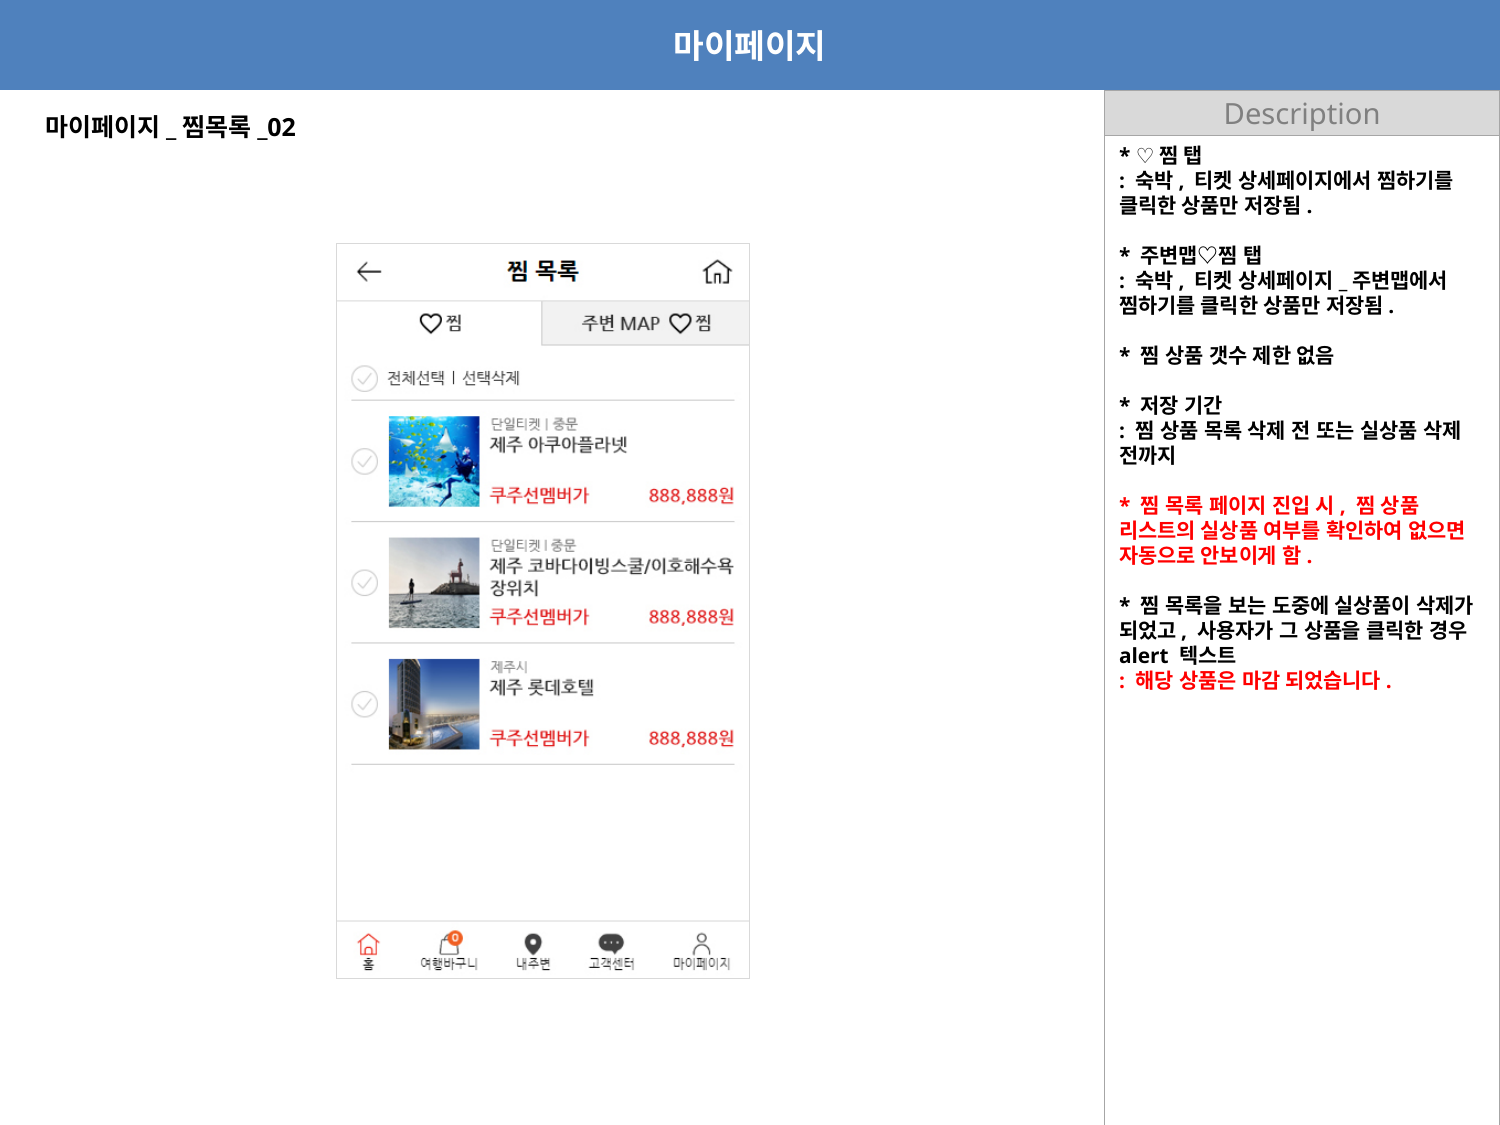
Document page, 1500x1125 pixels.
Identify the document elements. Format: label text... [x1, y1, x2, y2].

text_box 마이페이지_찜목록_02 [30, 103, 312, 149]
text_box * ♡찜 탭 : 숙박, 티켓 상세페이지에서 찜하기를 클릭한 상품만 저장됨. * 주변맵♡찜 탭 : 숙박, 티켓 상세페이지_주변맵에서 찜하기를 클릭한 상품만 저장됨. * 찜 상품 갯수 제한 없음 * 저장 기간 : 찜 상품 목록 삭제 전 또는 실상품 삭제 전까지 * 찜 목록 페이지 진입 시, 찜 상품 리스트의 실상품 여부를 확인하여 없으면 자동으로 안보이게 함. * 찜 목록을 보는 도중에 실상품이 삭제가 되었고, 사용자가 그 상품을 클릭한 경우 alert 텍스트 : 해당 상품은 마감 되었습니다. [1102, 134, 1500, 1125]
picture [336, 243, 751, 980]
text_box Description [1102, 92, 1500, 134]
text_box 마이페이지 [0, 0, 1500, 92]
